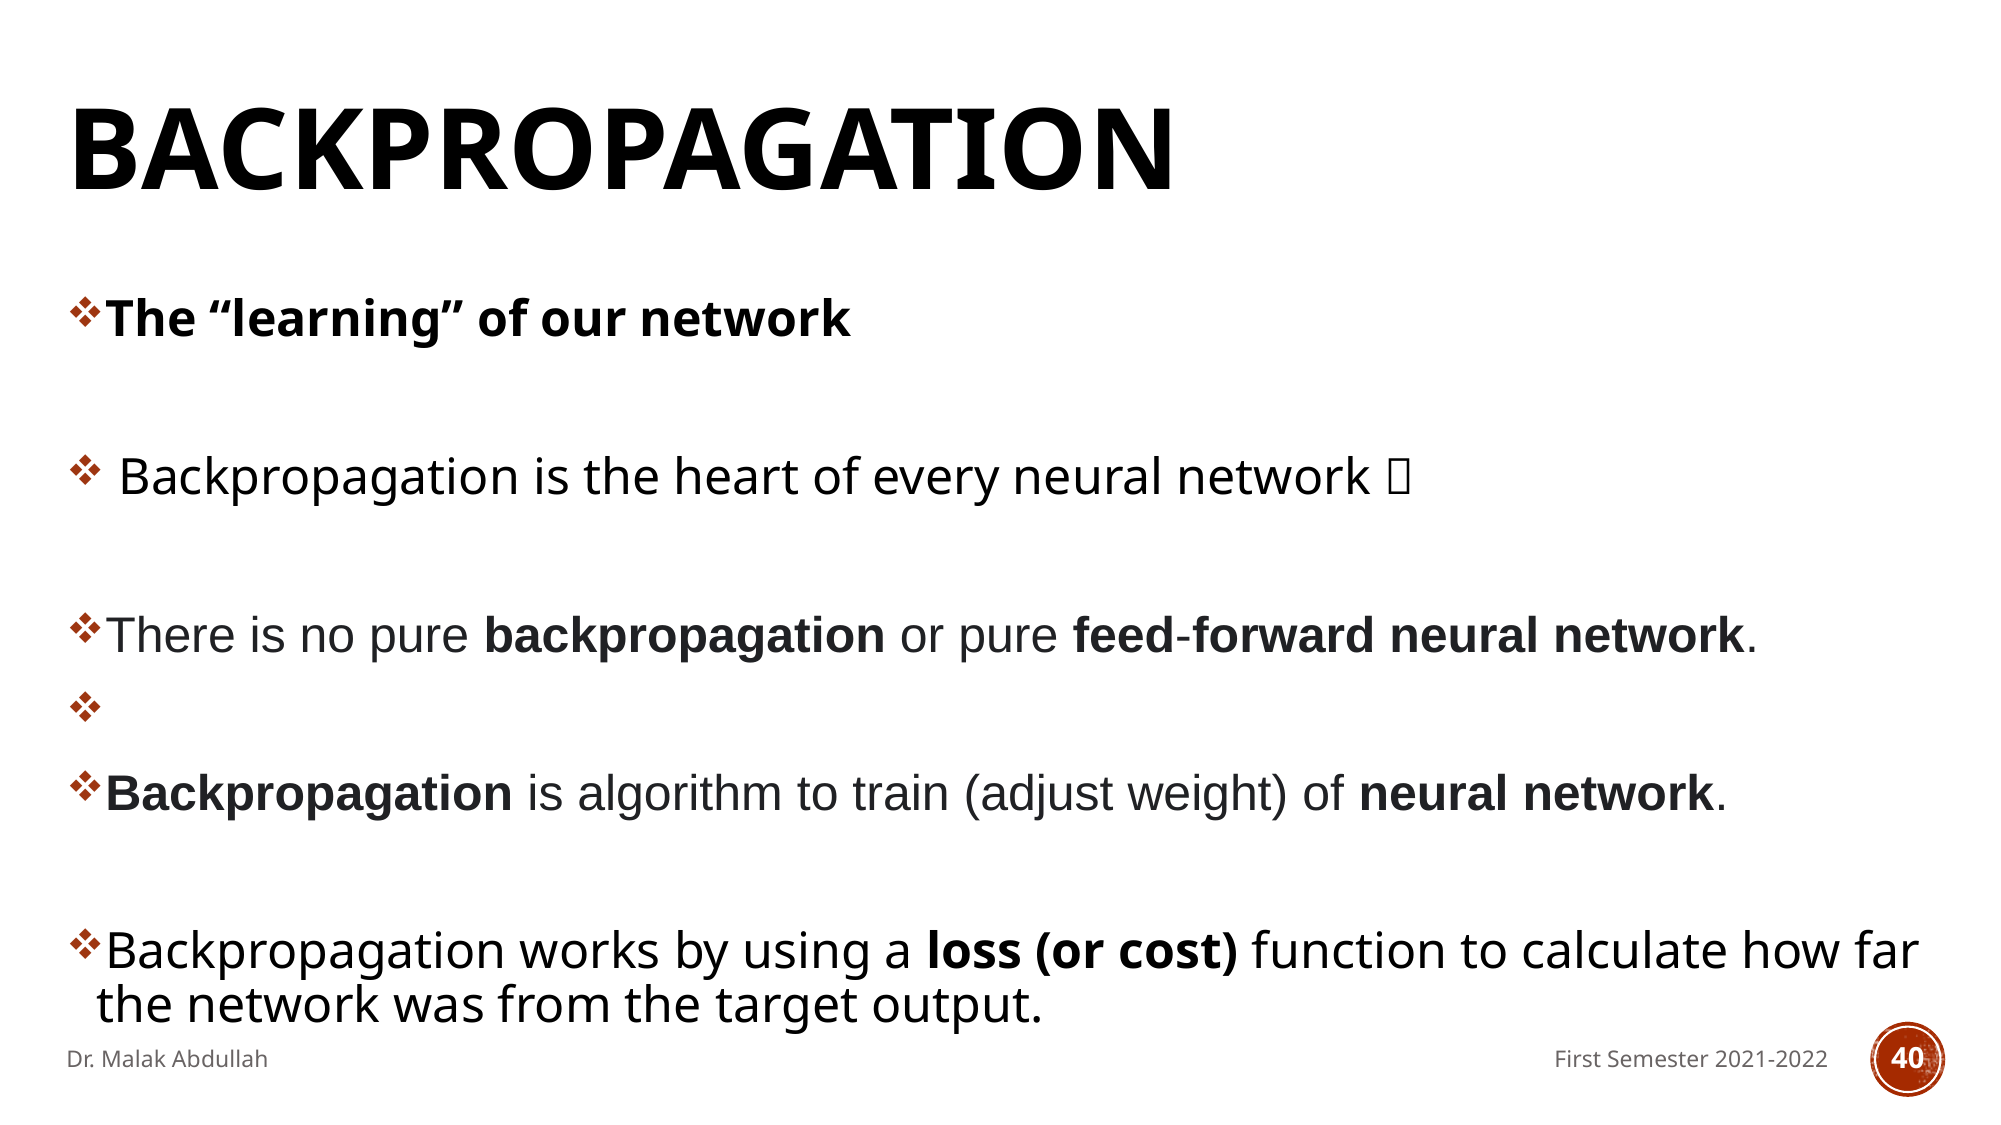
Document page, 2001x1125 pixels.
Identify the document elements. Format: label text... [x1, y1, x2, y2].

list The “learning” of our network Backpropagation is the heart of every neural network  There is no pure backpropagation or pure feed-forward neural network. Backpropagation is algorithm to train (adjust weight) of neural network. Backpropagation works by using a loss (or cost) function to calculate how far the network was from the target output. [51, 285, 1979, 1013]
title Backpropagation [51, 49, 1920, 258]
footer Dr. Malak Abdullah [51, 1028, 1217, 1089]
slide_number 40 [1855, 1028, 1961, 1089]
slide_number First Semester 2021-2022 [1306, 1028, 1844, 1089]
